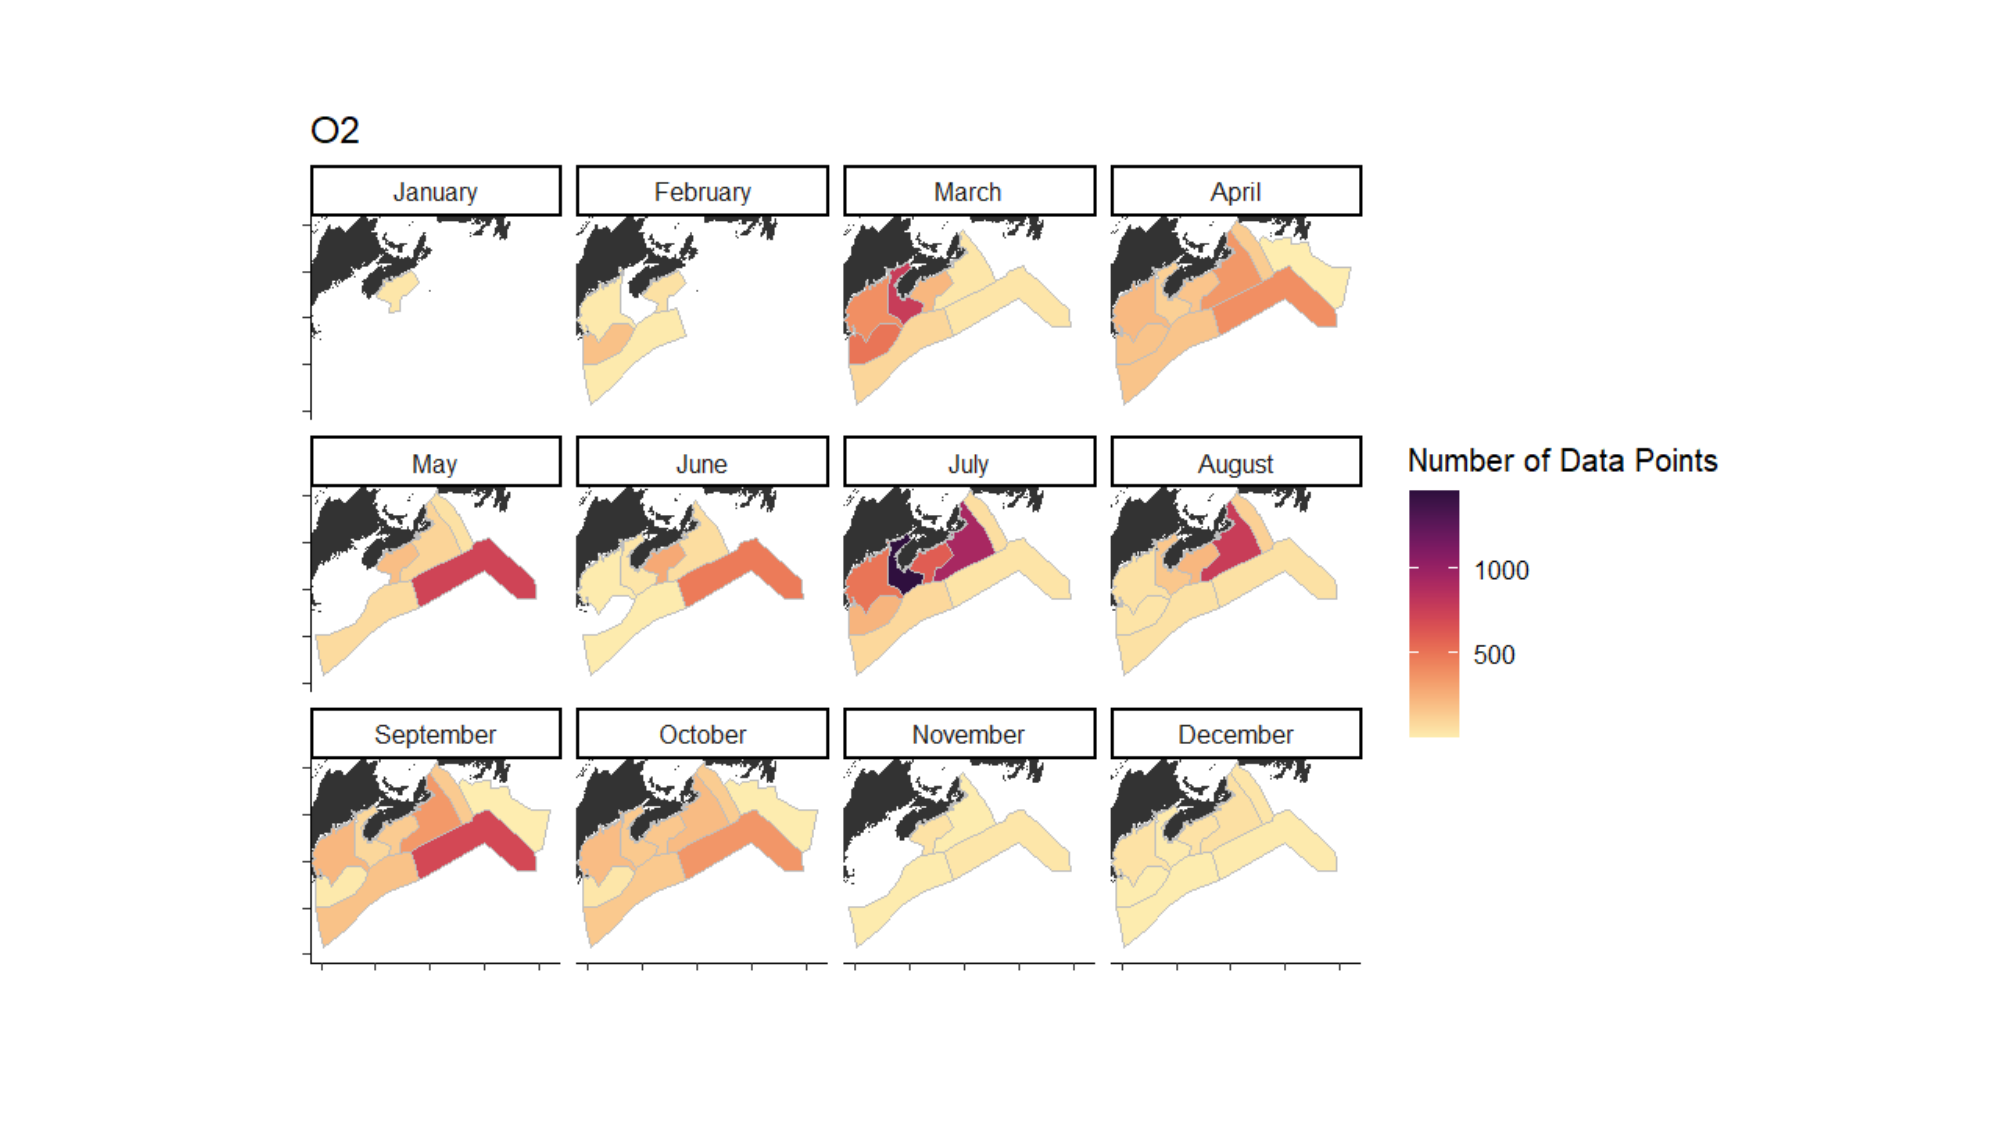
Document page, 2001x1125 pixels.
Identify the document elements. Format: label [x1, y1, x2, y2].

picture [248, 98, 1752, 1027]
